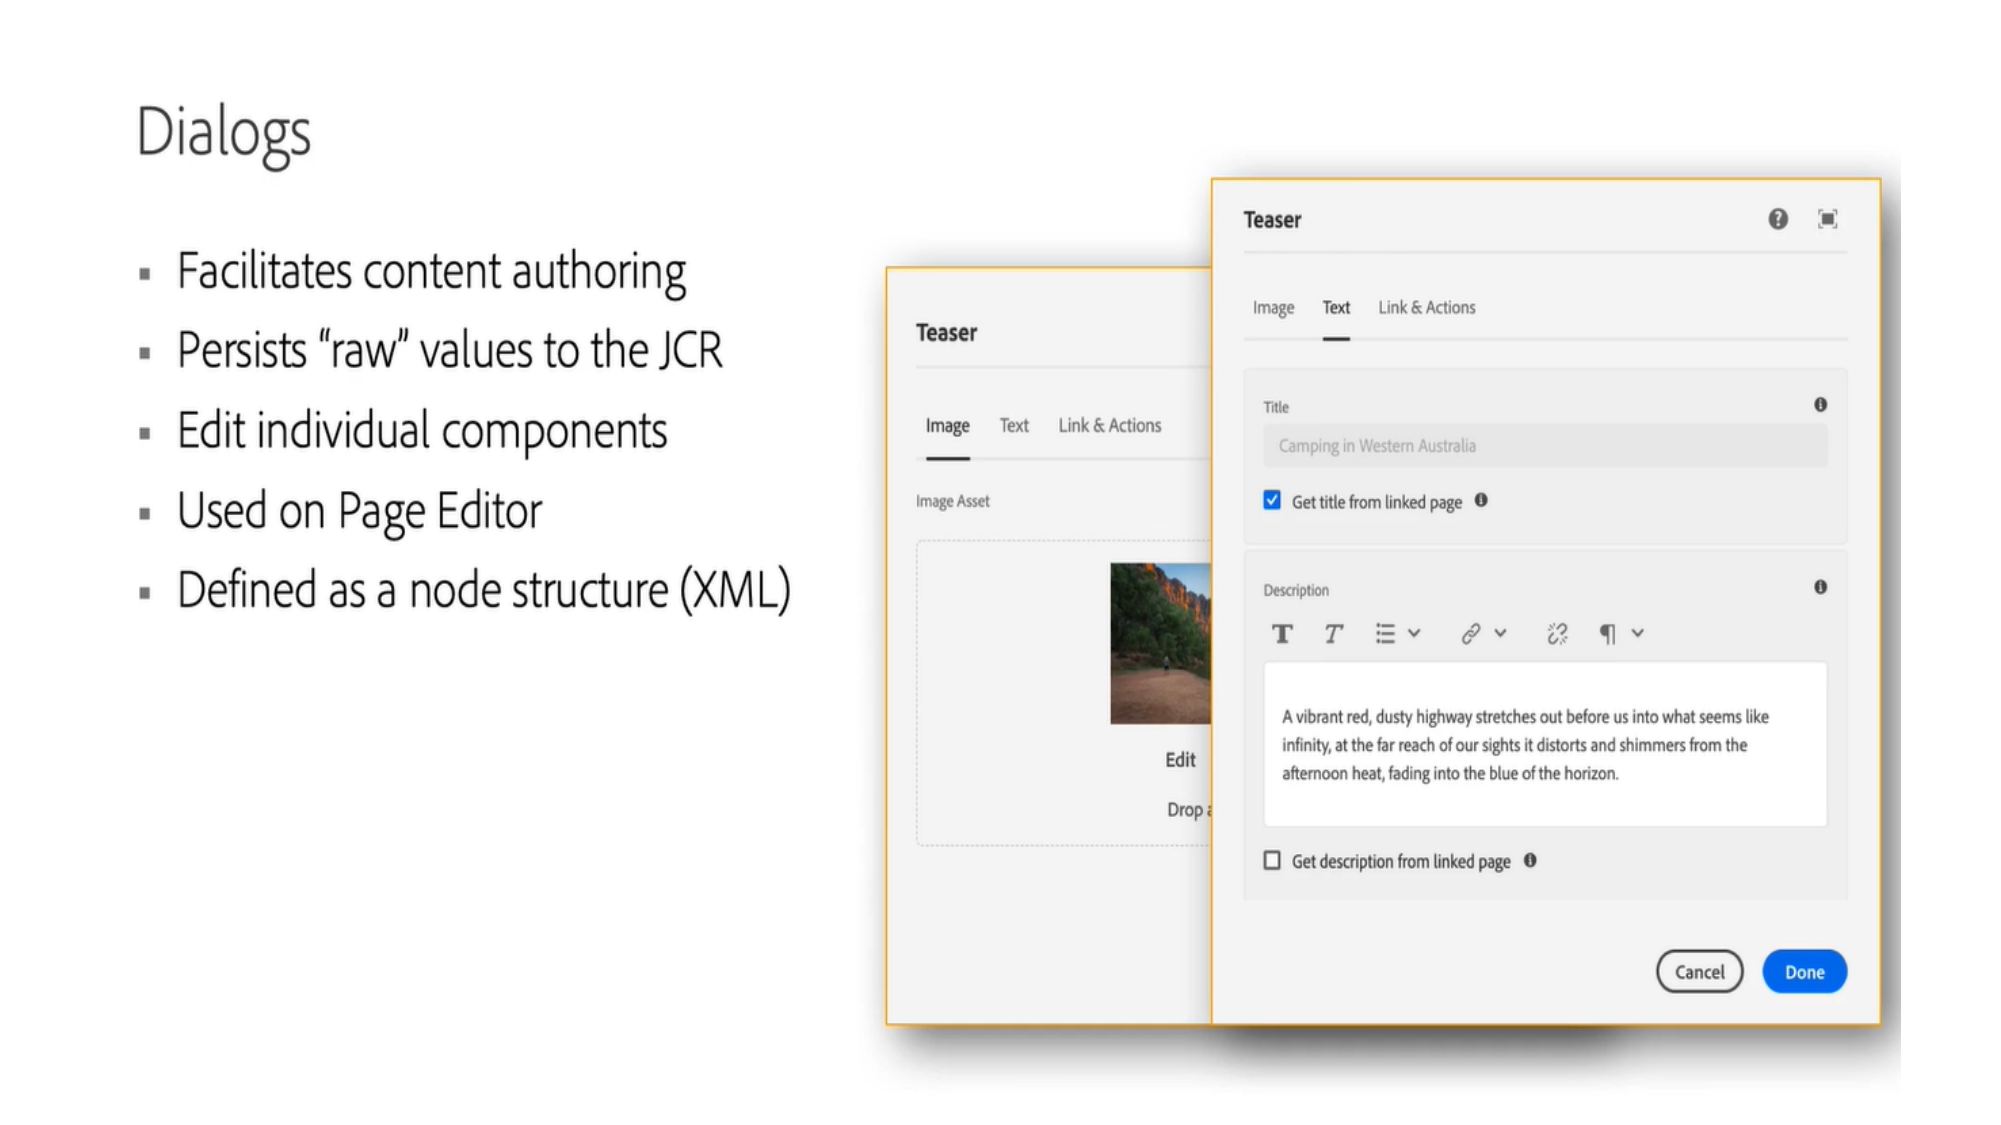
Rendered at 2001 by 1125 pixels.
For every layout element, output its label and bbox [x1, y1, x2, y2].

picture [73, 27, 1901, 1097]
